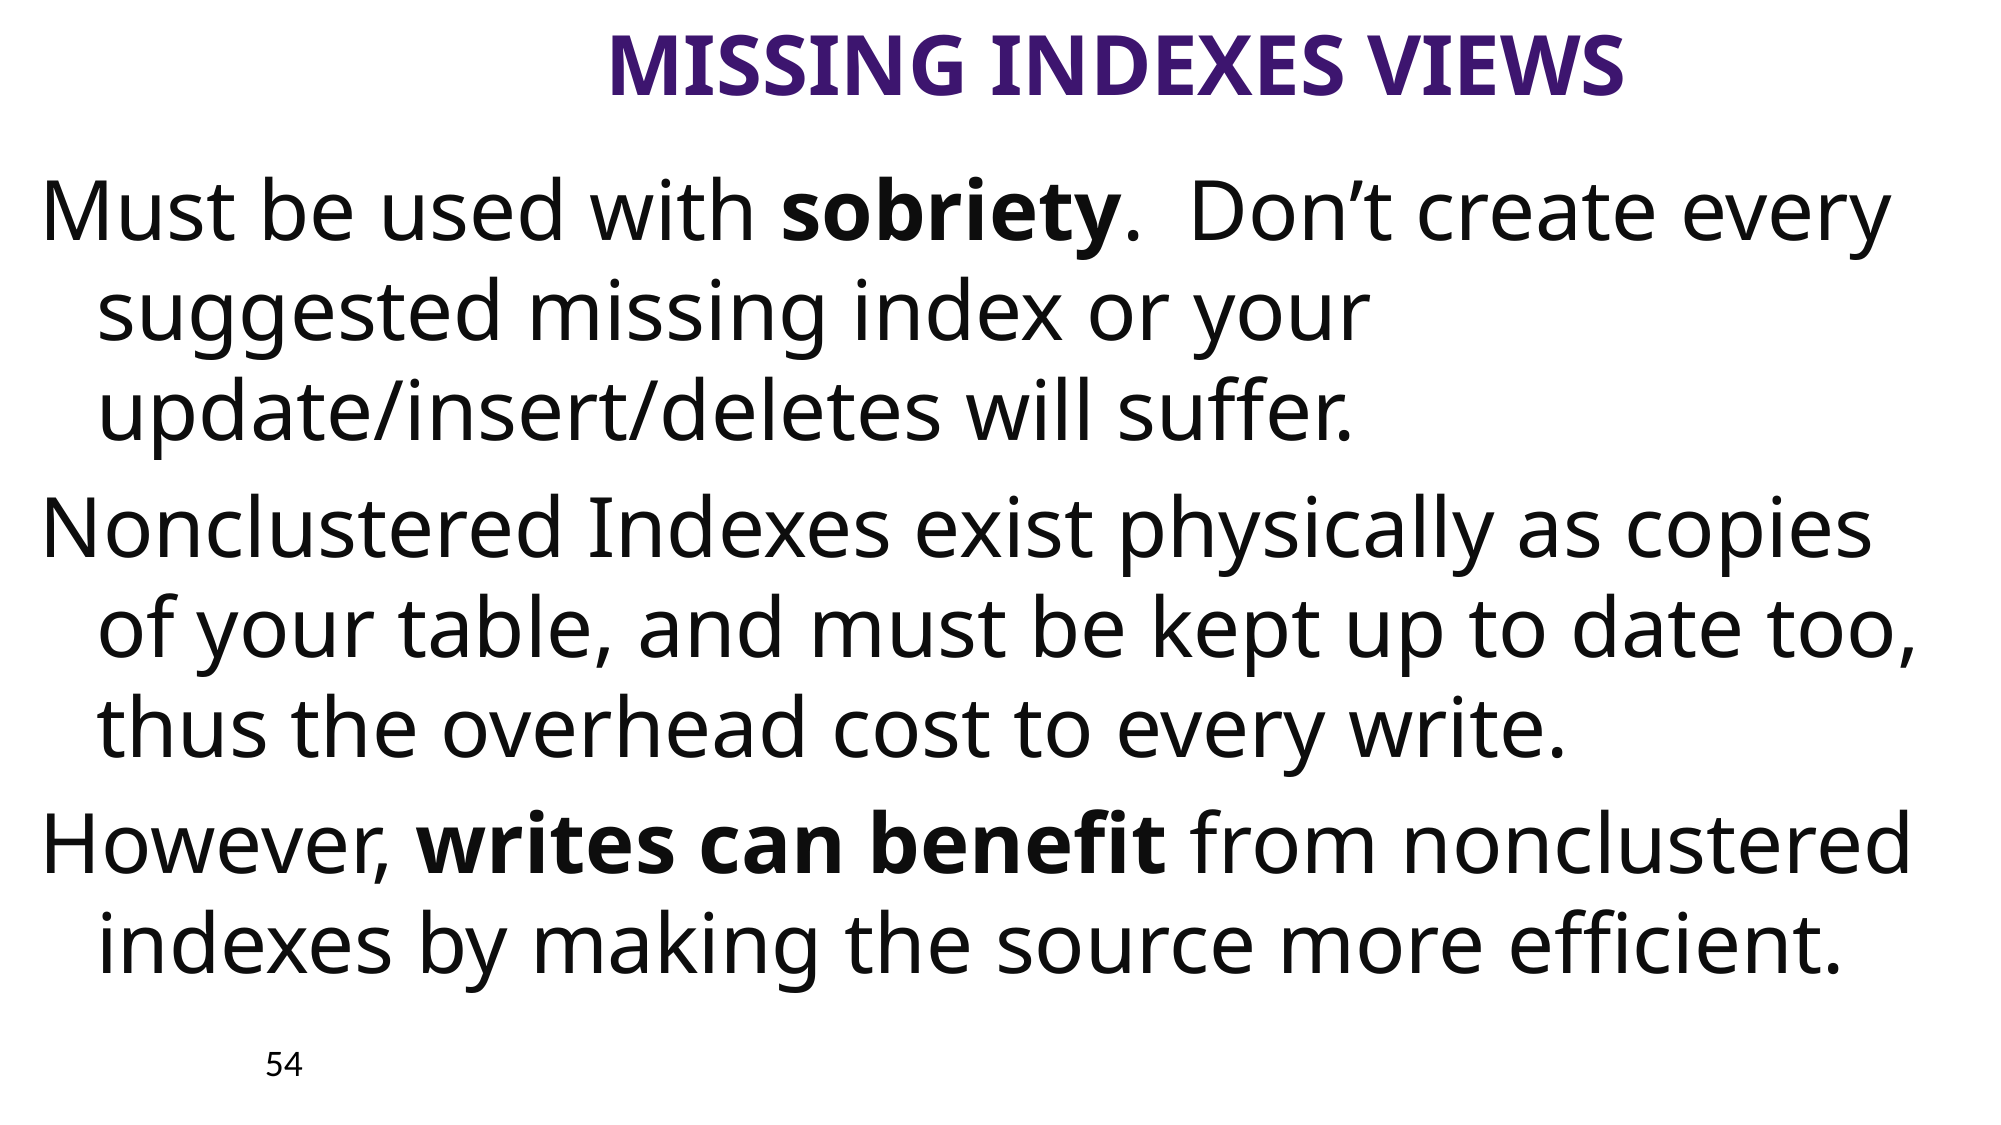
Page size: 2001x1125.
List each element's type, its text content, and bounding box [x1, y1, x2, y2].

list Must be used with sobriety. Don’t create every suggested missing index or your update/insert/deletes will suffer. Nonclustered Indexes exist physically as copies of your table, and must be kept up to date too, thus the overhead cost to every write. However, writes can benefit from nonclustered indexes by making the source more efficient. [24, 149, 1950, 1038]
slide_number 54 [249, 1031, 337, 1092]
title Missing Indexes Views [316, 0, 1917, 125]
